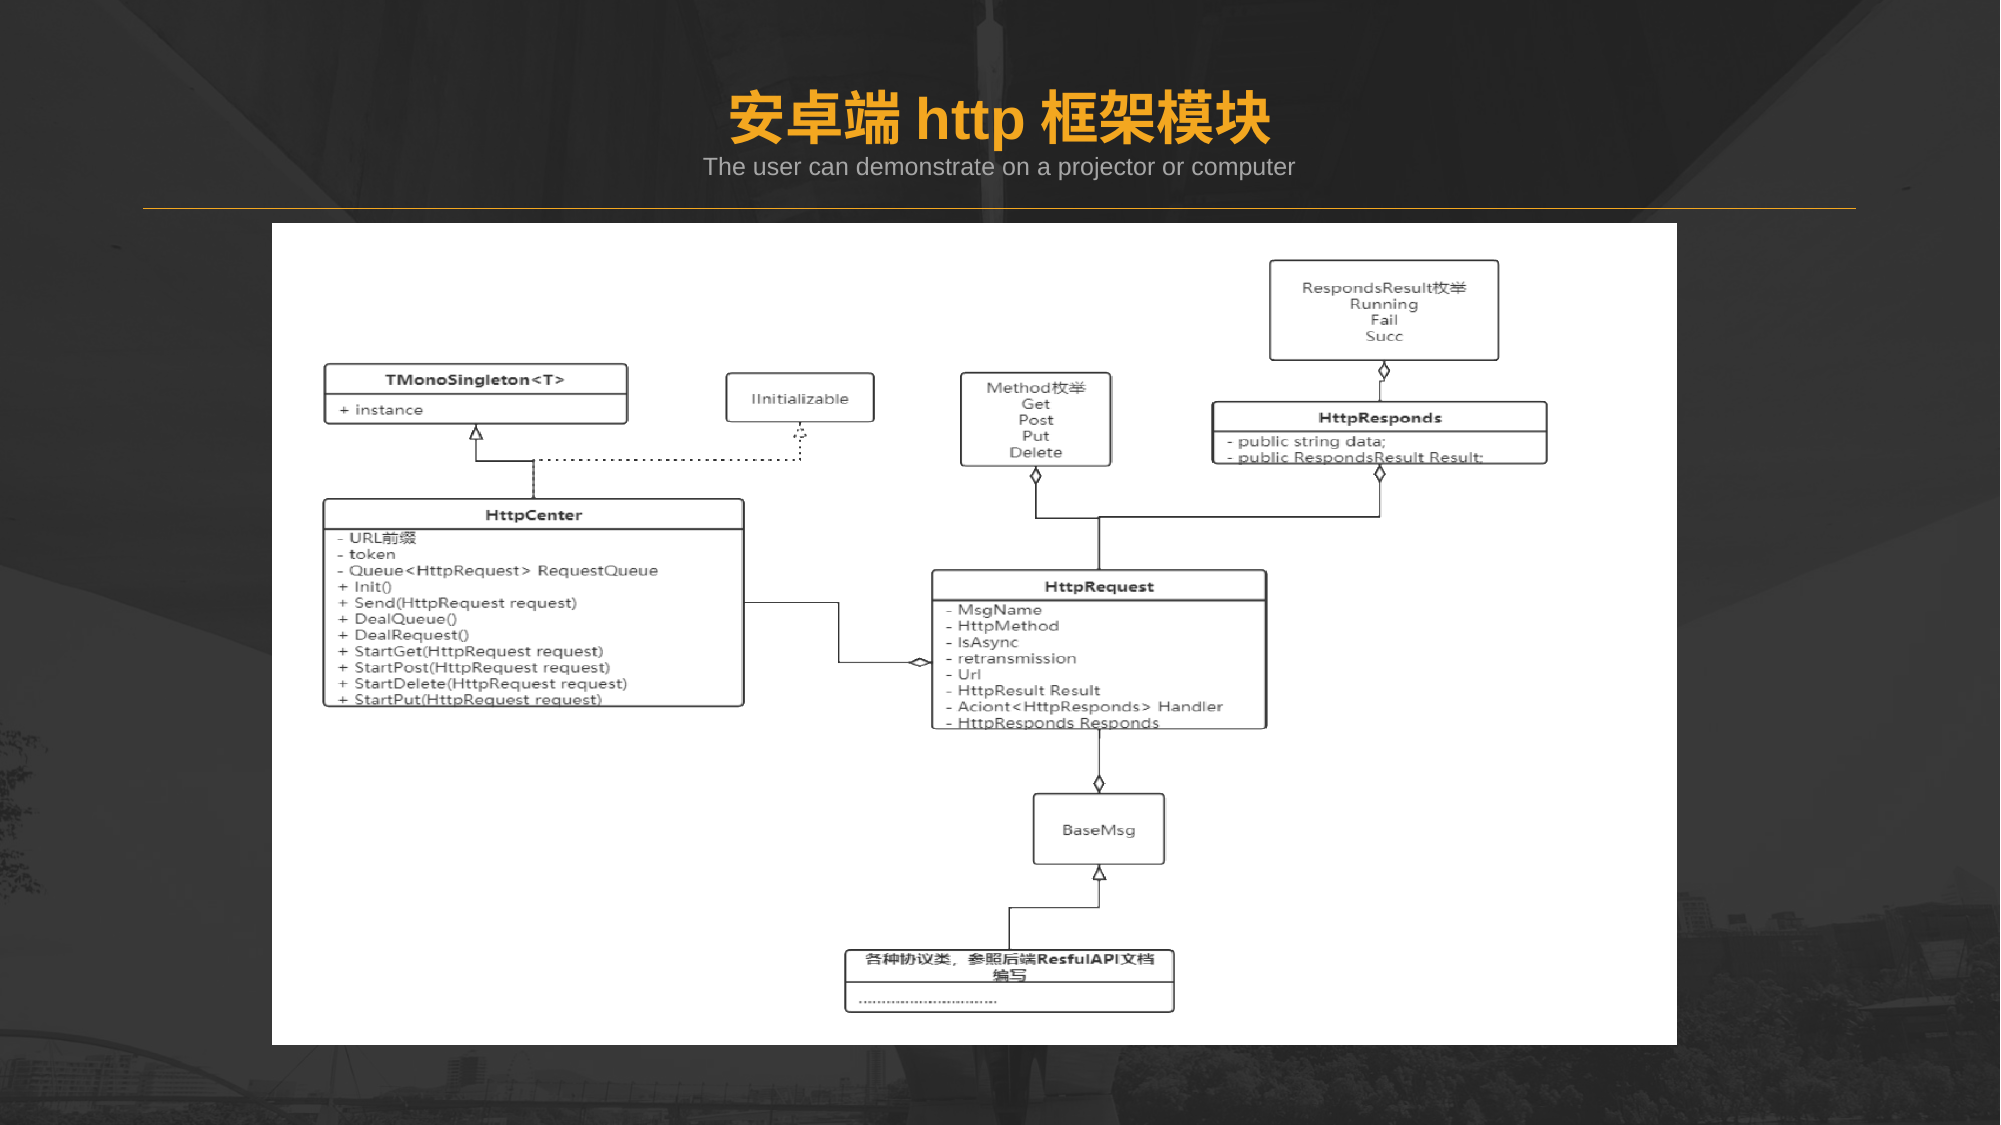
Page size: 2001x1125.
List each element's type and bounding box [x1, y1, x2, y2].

picture [272, 223, 1677, 1045]
text_box [584, 73, 1416, 189]
